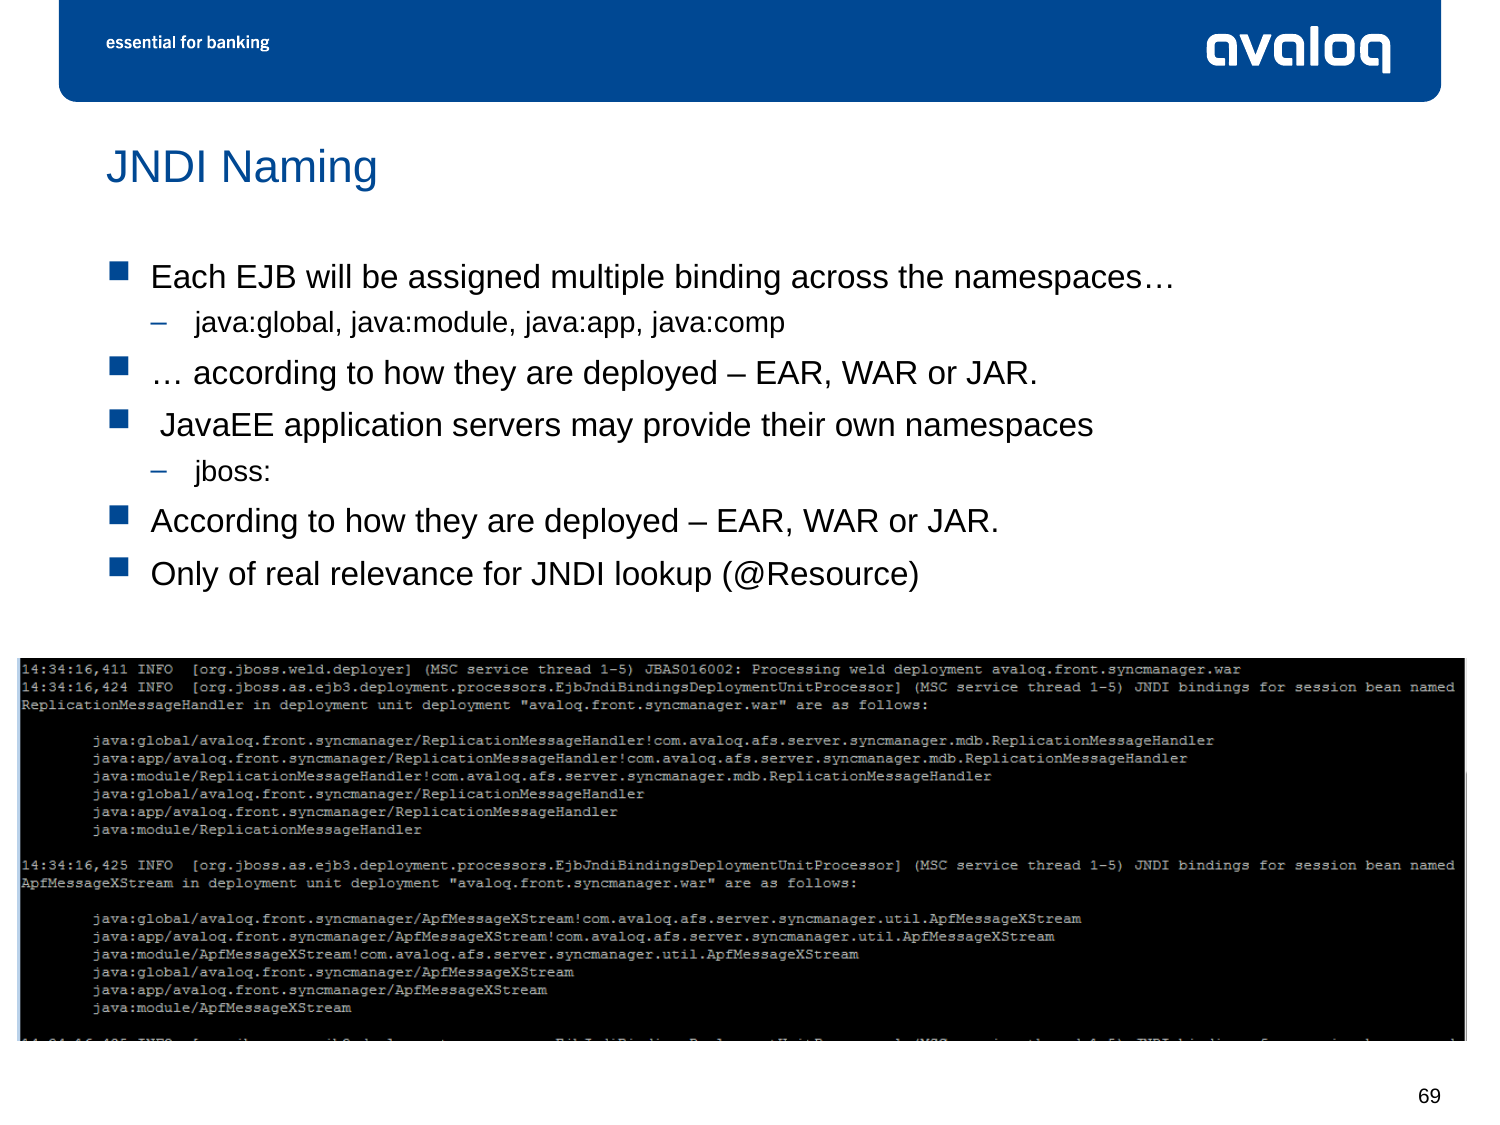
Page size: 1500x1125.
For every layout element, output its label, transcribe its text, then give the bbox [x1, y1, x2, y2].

picture [17, 657, 1467, 1041]
title JNDI Naming [105, 142, 1394, 215]
list Each EJB will be assigned multiple binding across the namespaces… java:global, java:module, java:app, java:comp … according to how they are deployed – EAR, WAR or JAR. JavaEE application servers may provide their own namespaces jboss: According to how they are deployed – EAR, WAR or JAR. Only of real relevance for JNDI lookup (@Resource) [105, 255, 1394, 657]
slide_number 69 [1200, 1084, 1442, 1112]
